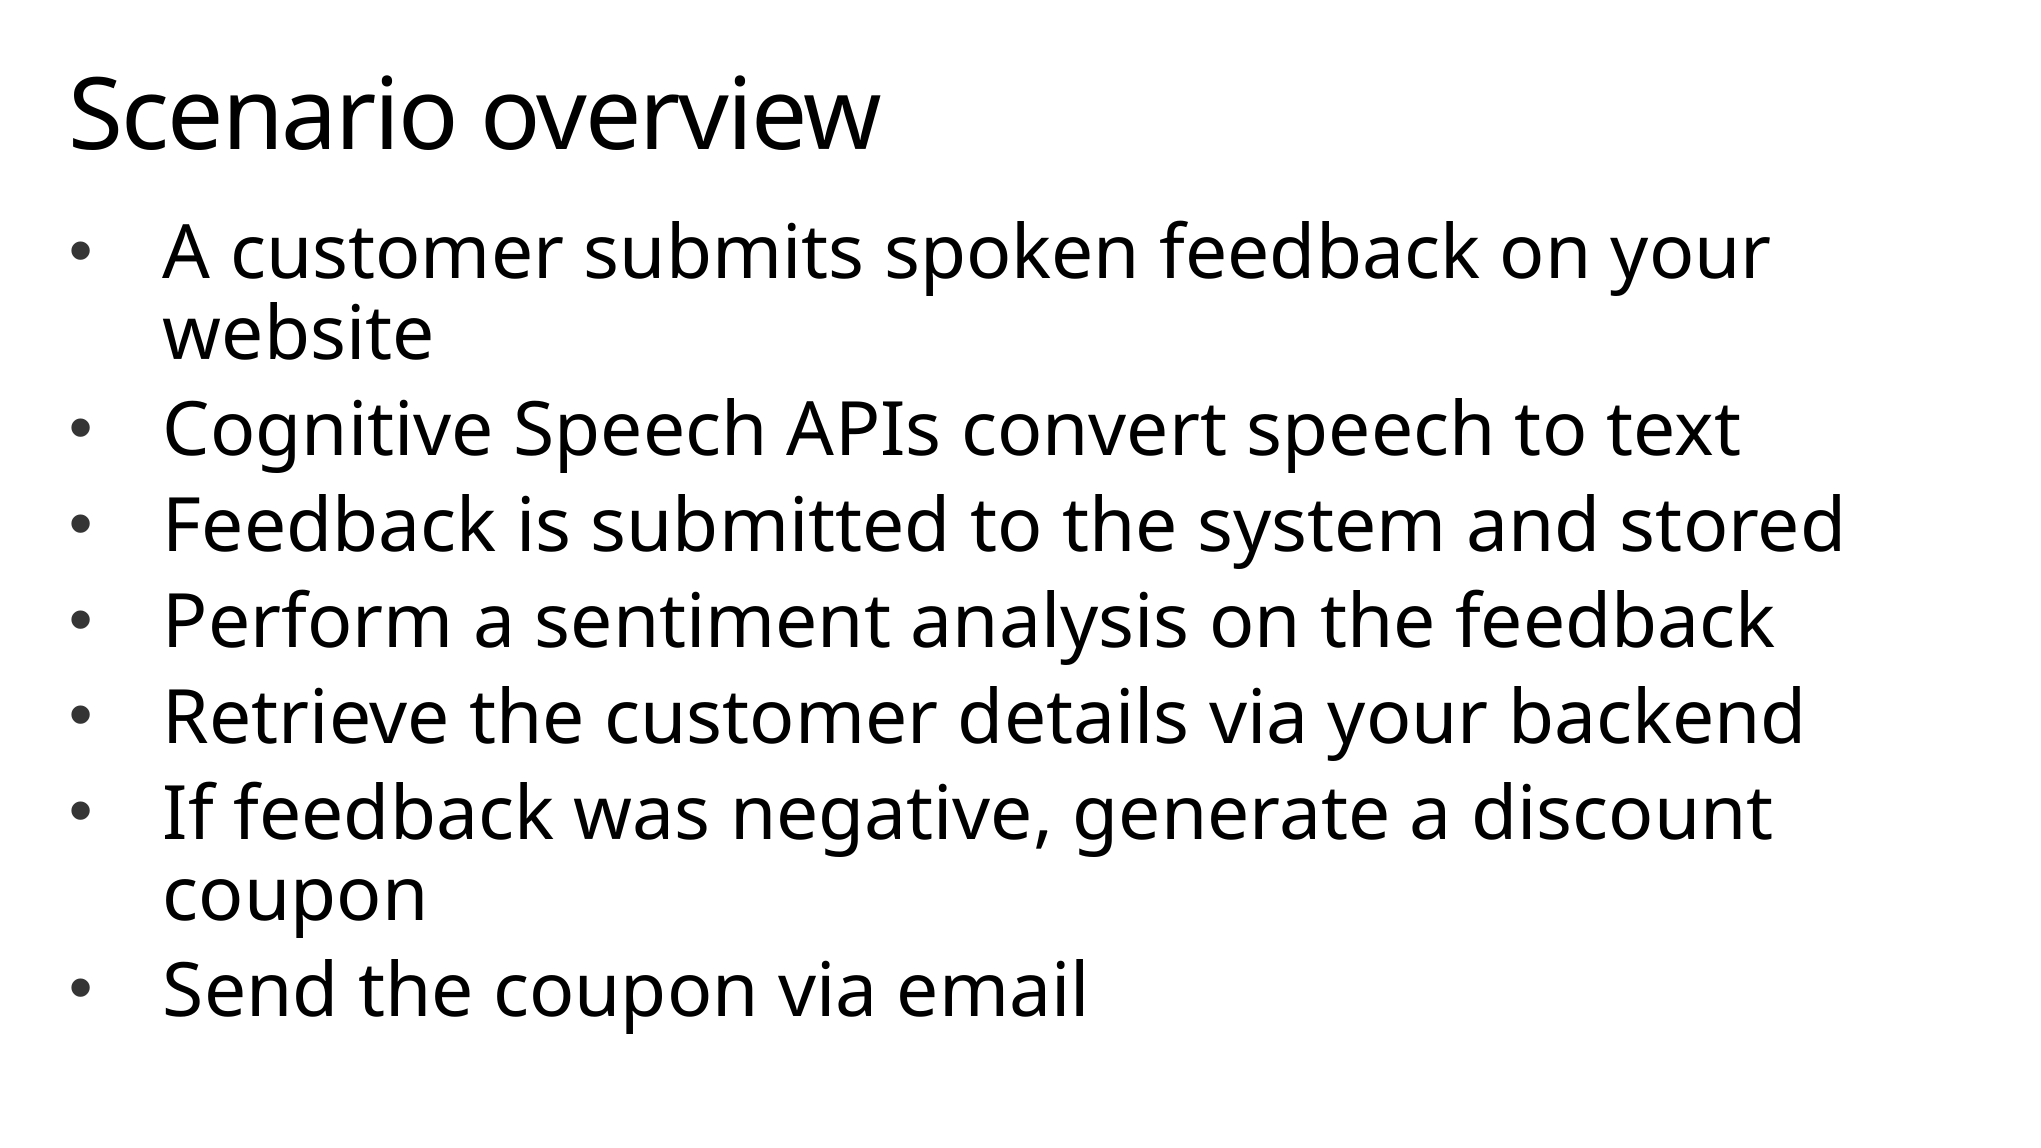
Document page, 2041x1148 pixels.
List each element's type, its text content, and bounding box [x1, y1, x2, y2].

list A customer submits spoken feedback on your website Cognitive Speech APIs convert speech to text Feedback is submitted to the system and stored Perform a sentiment analysis on the feedback Retrieve the customer details via your backend If feedback was negative, generate a discount coupon Send the coupon via email [45, 198, 1996, 911]
title Scenario overview [45, 48, 1996, 198]
